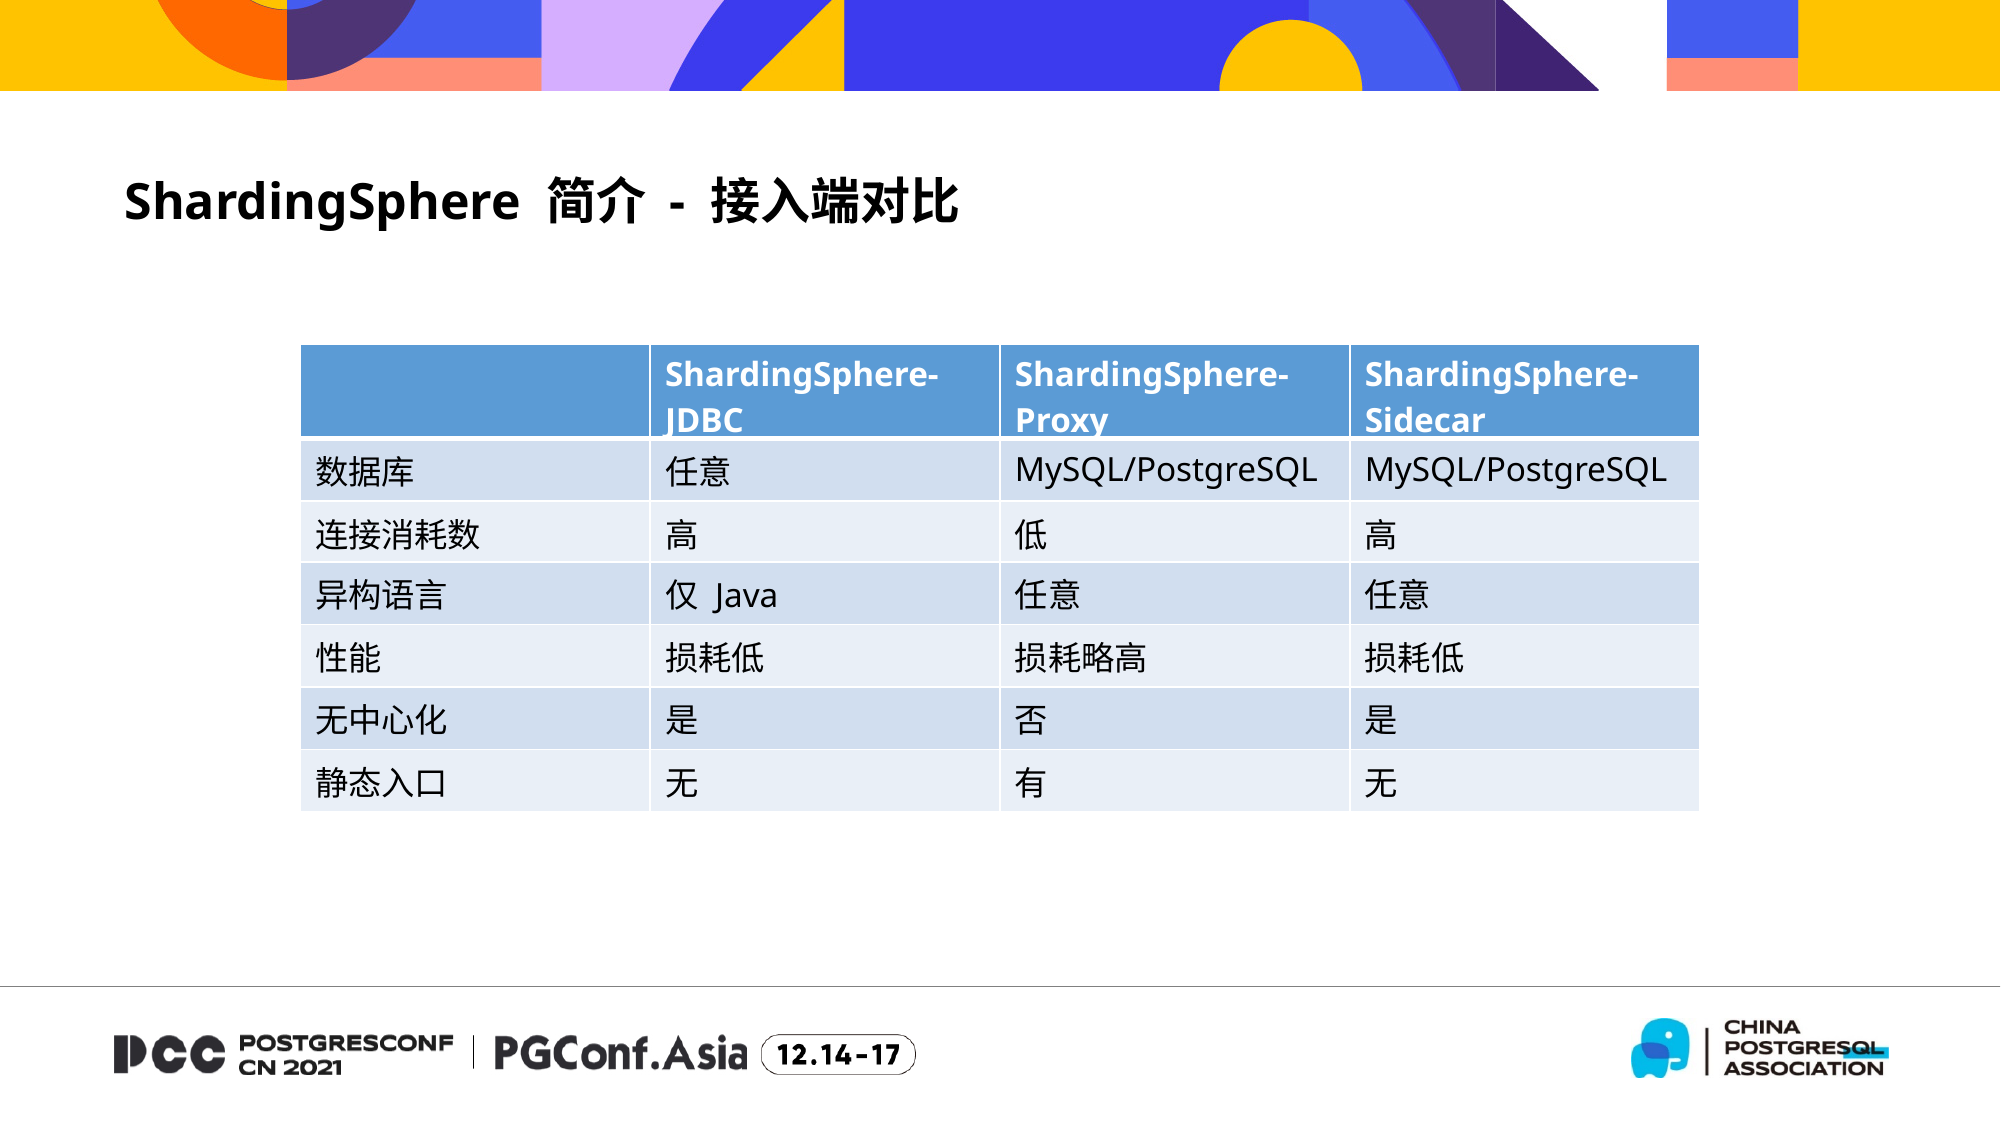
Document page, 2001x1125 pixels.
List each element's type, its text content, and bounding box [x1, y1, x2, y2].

table_cell 损耗低 [1351, 625, 1699, 686]
table_cell 无 [651, 750, 999, 811]
table_cell 任意 [1001, 563, 1349, 624]
picture [1631, 1018, 1889, 1078]
picture [1641, 1074, 1657, 1078]
table_cell 性能 [301, 625, 649, 686]
table_cell 静态入口 [301, 750, 649, 811]
table_cell MySQL/PostgreSQL [1351, 441, 1699, 500]
table_cell MySQL/PostgreSQL [1001, 441, 1349, 500]
table_cell 高 [651, 502, 999, 561]
table_cell 否 [1001, 688, 1349, 749]
table_cell 无中心化 [301, 688, 649, 749]
table_cell 损耗低 [651, 625, 999, 686]
text_box ShardingSphere 简介 - 接入端对比 [109, 150, 1890, 237]
table_cell 高 [1351, 502, 1699, 561]
picture [1665, 1032, 1672, 1038]
picture [758, 1028, 918, 1078]
table_cell 低 [1001, 502, 1349, 561]
table_header ShardingSphere-Proxy [1001, 345, 1349, 436]
picture [0, 0, 2000, 91]
picture [1631, 1063, 1638, 1078]
table_cell 损耗略高 [1001, 625, 1349, 686]
table_cell 是 [1351, 688, 1699, 749]
table_header ShardingSphere-Sidecar [1351, 345, 1699, 436]
table_header ShardingSphere-JDBC [651, 345, 999, 436]
picture [113, 1034, 747, 1075]
table_cell 是 [651, 688, 999, 749]
table_cell 任意 [651, 441, 999, 500]
table_cell 任意 [1351, 563, 1699, 624]
table_cell 无 [1351, 750, 1699, 811]
table_cell 连接消耗数 [301, 502, 649, 561]
table_cell 数据库 [301, 441, 649, 500]
table_cell 有 [1001, 750, 1349, 811]
table_cell 仅 Java [651, 563, 999, 624]
table_cell 异构语言 [301, 563, 649, 624]
table_header [301, 345, 649, 436]
